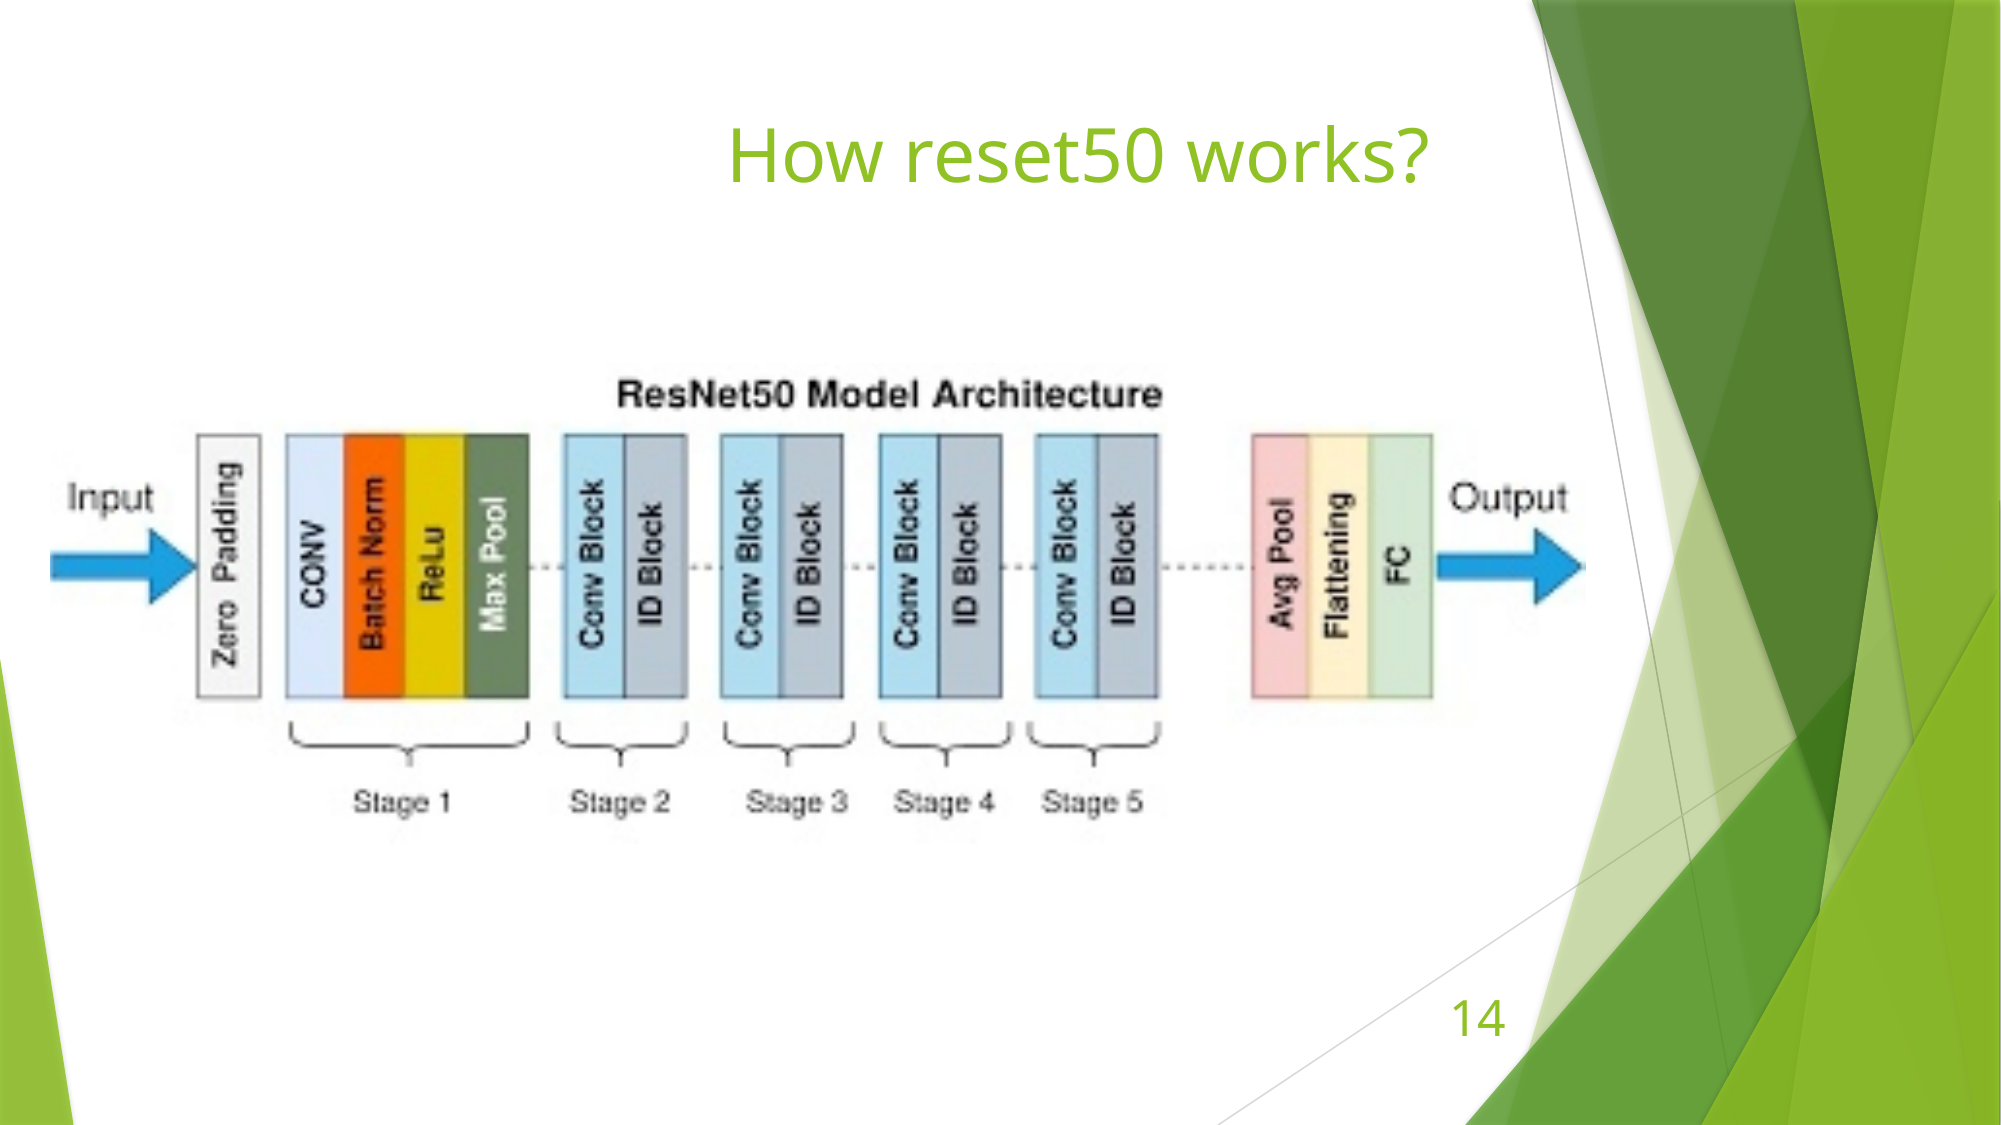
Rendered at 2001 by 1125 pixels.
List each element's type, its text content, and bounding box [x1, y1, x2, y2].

slide_number 14 [1369, 991, 1522, 1051]
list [50, 363, 1587, 844]
title How reset50 works? [111, 99, 1522, 317]
